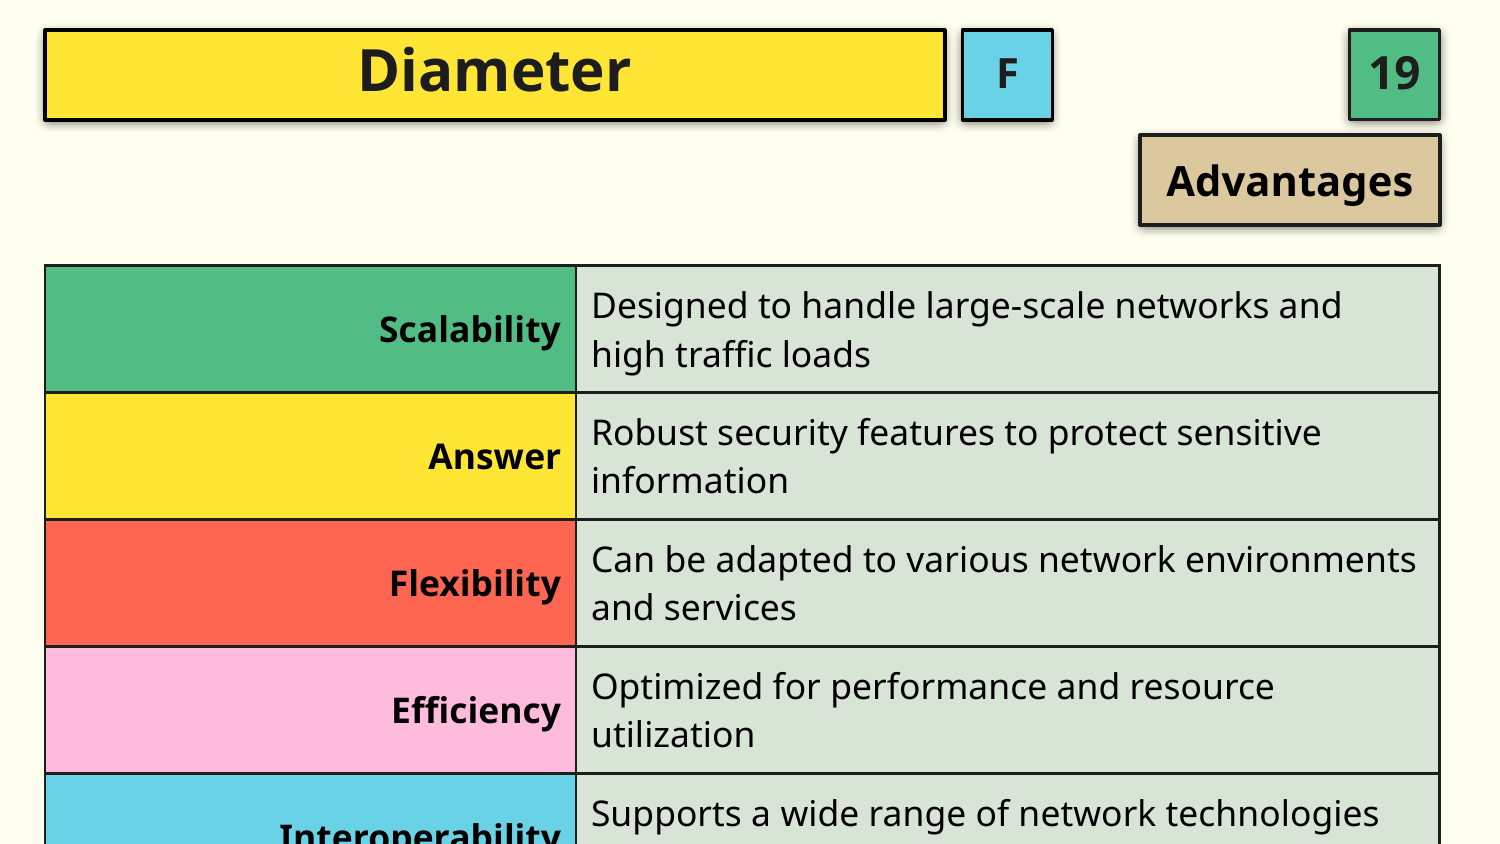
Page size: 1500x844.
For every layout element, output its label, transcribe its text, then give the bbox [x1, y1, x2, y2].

table_cell Supports a wide range of network technologies and protocols [577, 775, 1438, 844]
table_cell Answer [46, 394, 575, 518]
title F [961, 28, 1054, 122]
table_header Scalability [46, 267, 575, 391]
title Advantages [1138, 133, 1442, 227]
table_header Designed to handle large-scale networks and high traffic loads [577, 267, 1438, 391]
table_cell Interoperability [46, 775, 575, 844]
table_cell Flexibility [46, 521, 575, 645]
table_cell Can be adapted to various network environments and services [577, 521, 1438, 645]
table_cell Robust security features to protect sensitive information [577, 394, 1438, 518]
title Diameter [43, 28, 947, 122]
table_cell Optimized for performance and resource utilization [577, 648, 1438, 772]
table_cell Efficiency [46, 648, 575, 772]
